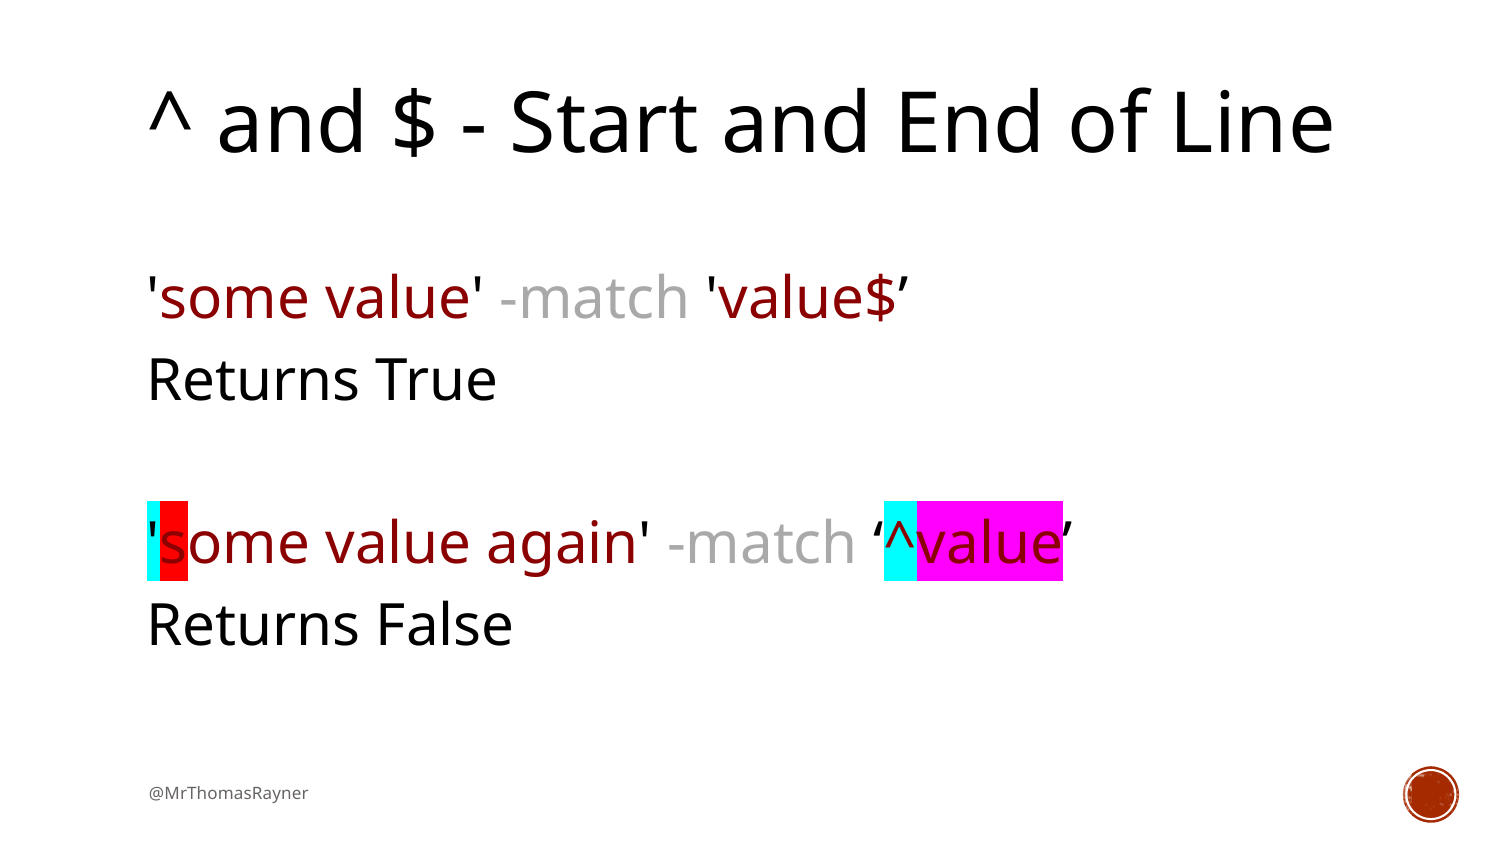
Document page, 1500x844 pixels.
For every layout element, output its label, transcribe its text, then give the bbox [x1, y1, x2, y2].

footer @MrThomasRayner [133, 771, 913, 817]
list 'some value' -match 'value$’ Returns True 'some value again' -match ‘^value’ Returns False [131, 261, 1370, 760]
title ^ and $ - Start and End of Line [131, 59, 1370, 192]
